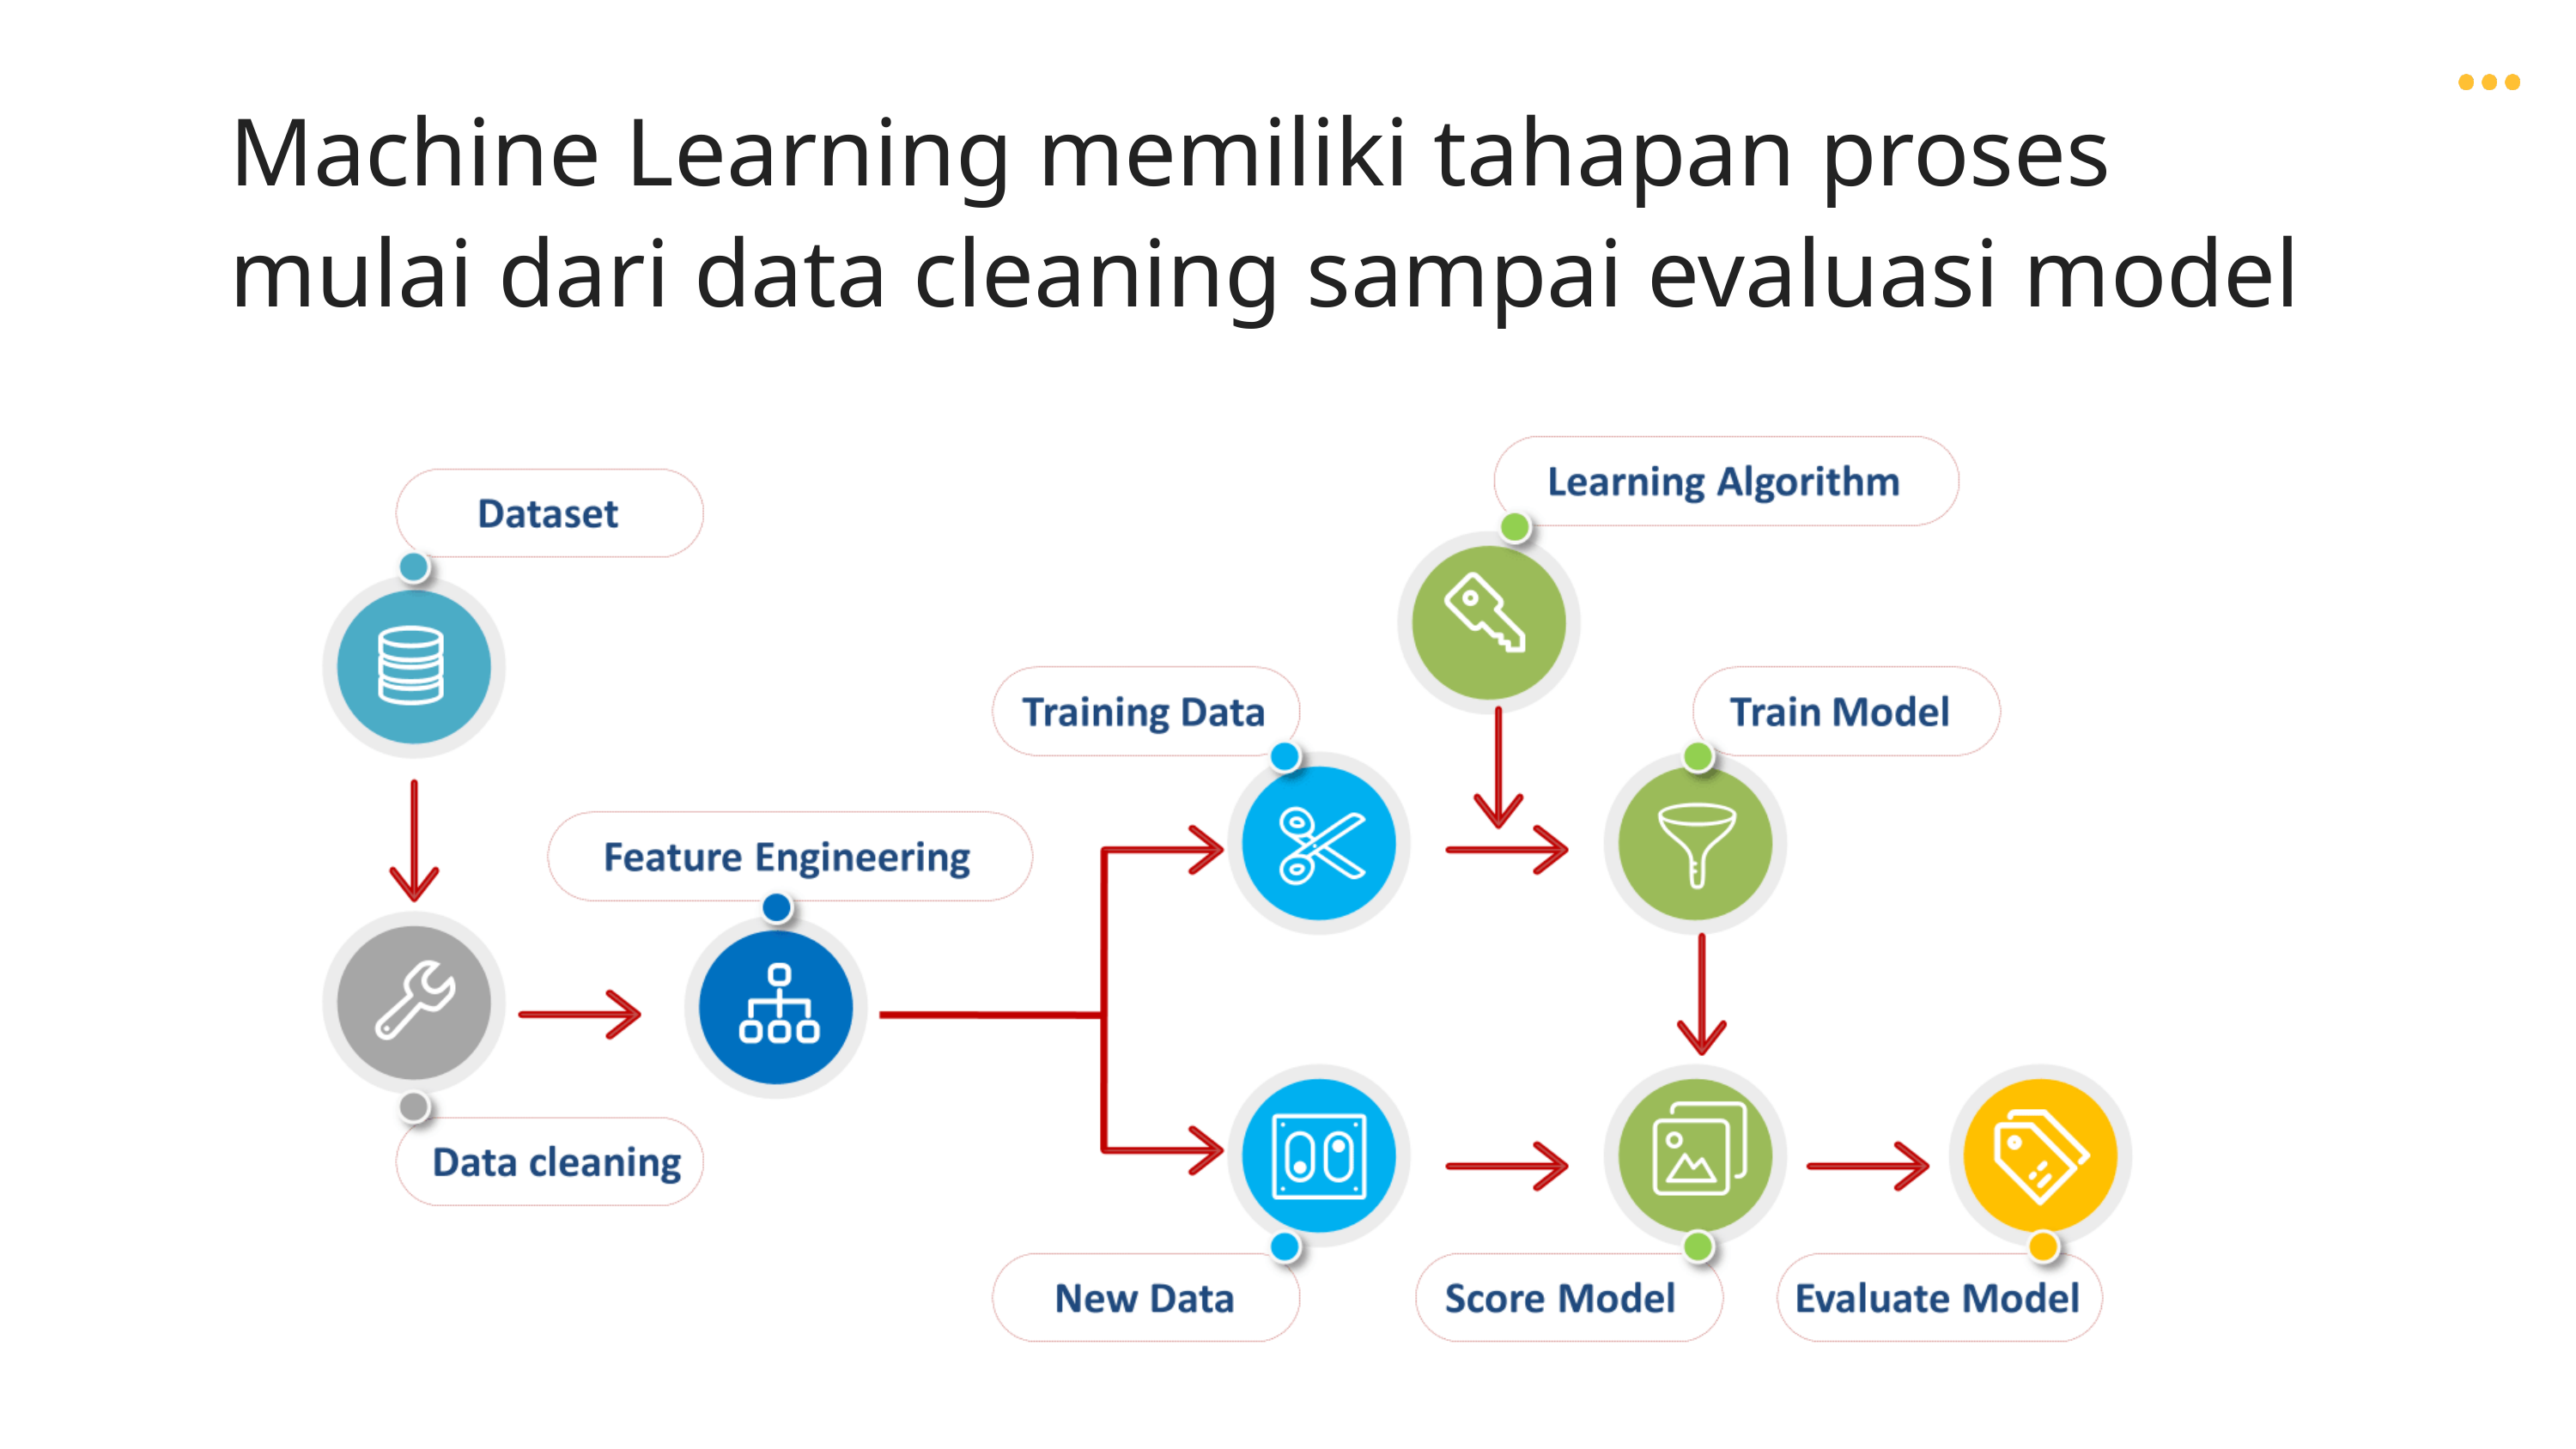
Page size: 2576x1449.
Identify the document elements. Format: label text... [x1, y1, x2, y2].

picture [307, 427, 2136, 1366]
text_box Machine Learning memiliki tahapan proses mulai dari data cleaning sampai evaluasi model [229, 82, 2347, 325]
picture [2458, 74, 2520, 90]
